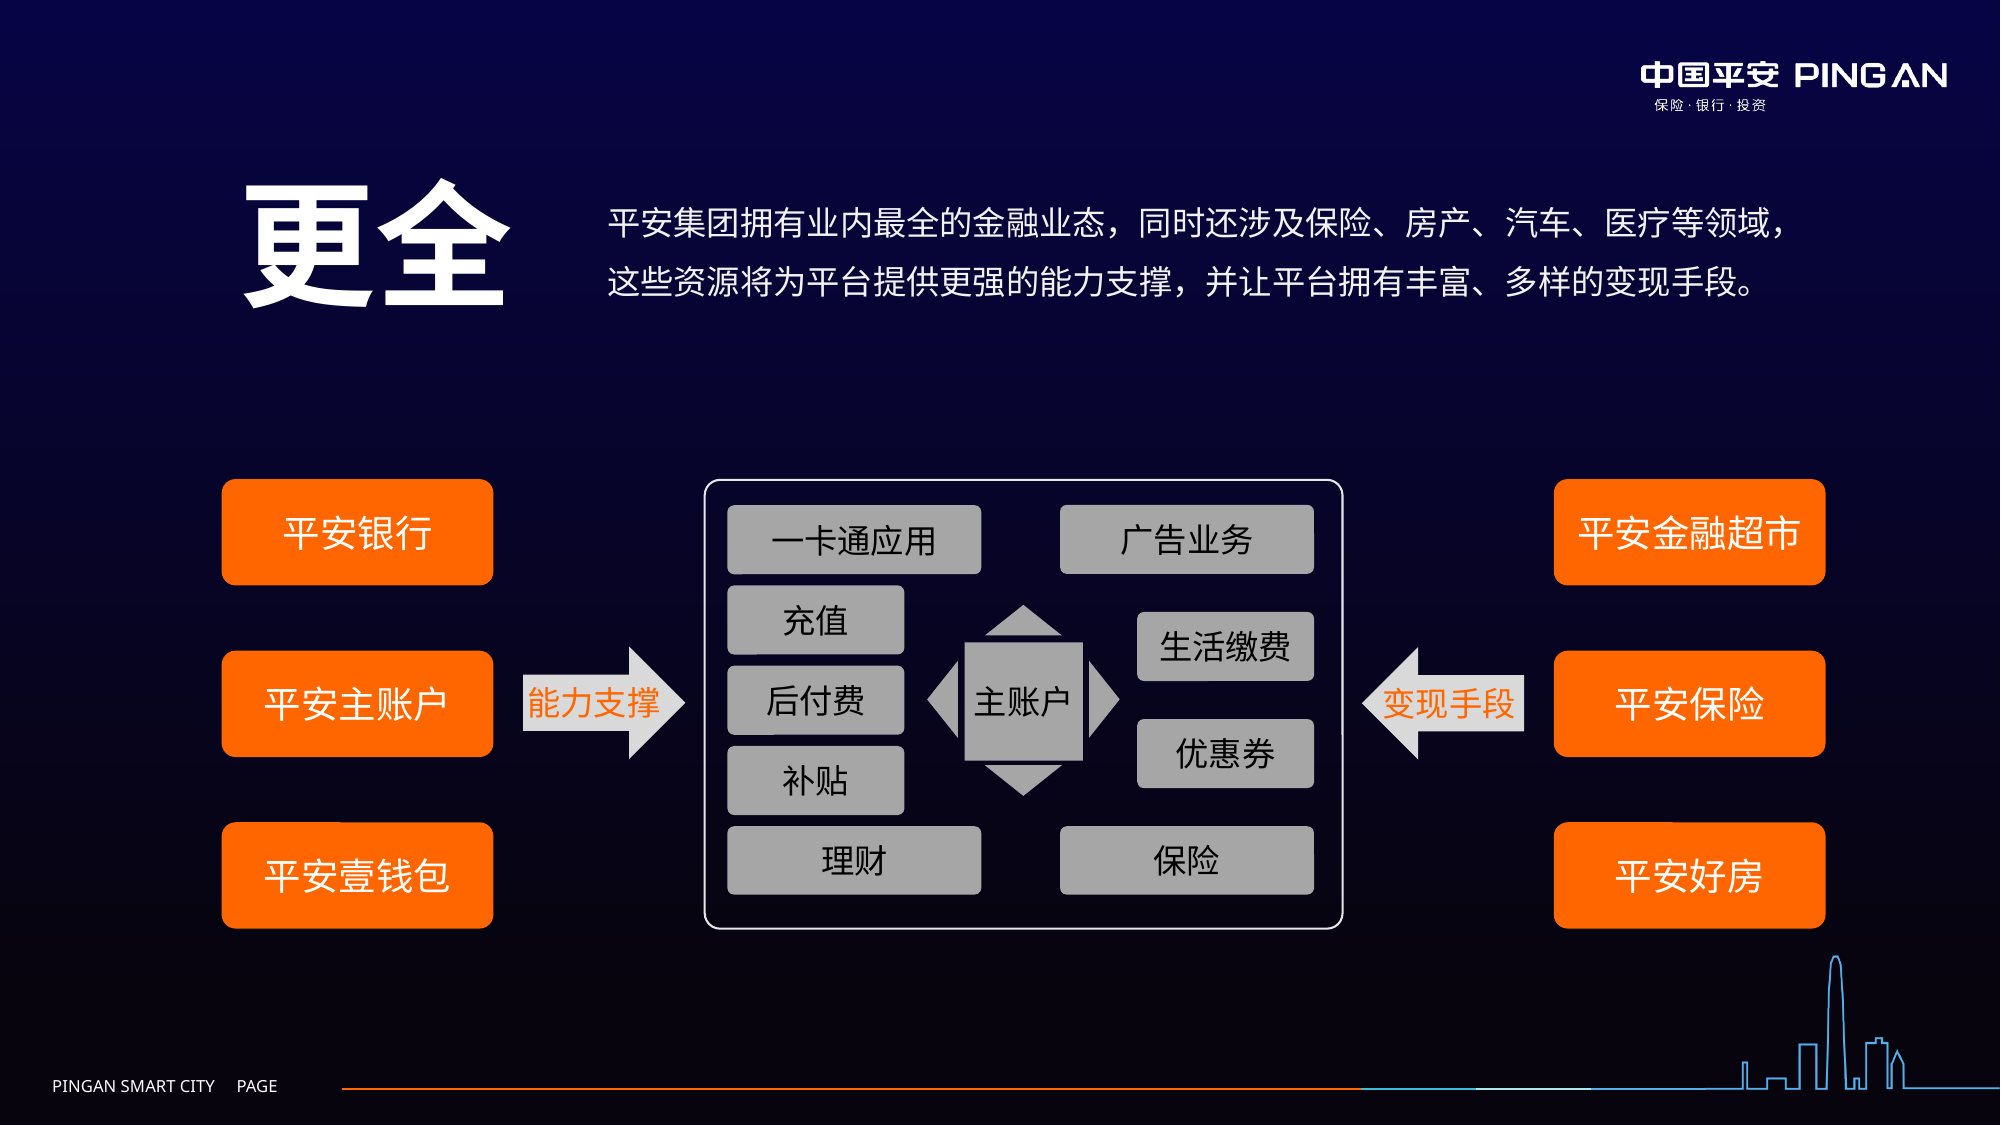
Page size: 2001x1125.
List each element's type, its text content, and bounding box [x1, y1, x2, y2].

text_box 一卡通应用 [726, 504, 983, 576]
text_box 更全 [223, 151, 529, 332]
text_box 平安好房 [1552, 821, 1827, 930]
text_box 平安壹钱包 [220, 821, 495, 930]
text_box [512, 646, 699, 760]
text_box 理财 [726, 825, 983, 896]
text_box 广告业务 [1059, 503, 1316, 575]
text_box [1361, 646, 1554, 760]
text_box 后付费 [726, 664, 906, 736]
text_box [927, 604, 1120, 796]
text_box [703, 478, 1344, 930]
text_box 平安主账户 [220, 649, 495, 759]
text_box 生活缴费 [1136, 610, 1316, 683]
text_box 补贴 [726, 744, 906, 817]
text_box 保险 [1059, 825, 1316, 896]
picture [342, 955, 2000, 1090]
text_box 平安银行 [220, 478, 495, 587]
text_box 充值 [726, 584, 906, 656]
text_box 平安集团拥有业内最全的金融业态，同时还涉及保险、房产、汽车、医疗等领域，这些资源将为平台提供更强的能力支撑，并让平台拥有丰富、多样的变现手段。 [592, 174, 1826, 309]
text_box 平安金融超市 [1552, 478, 1827, 587]
text_box 优惠券 [1136, 718, 1316, 790]
text_box 平安保险 [1554, 649, 1827, 759]
picture [1641, 61, 1947, 112]
